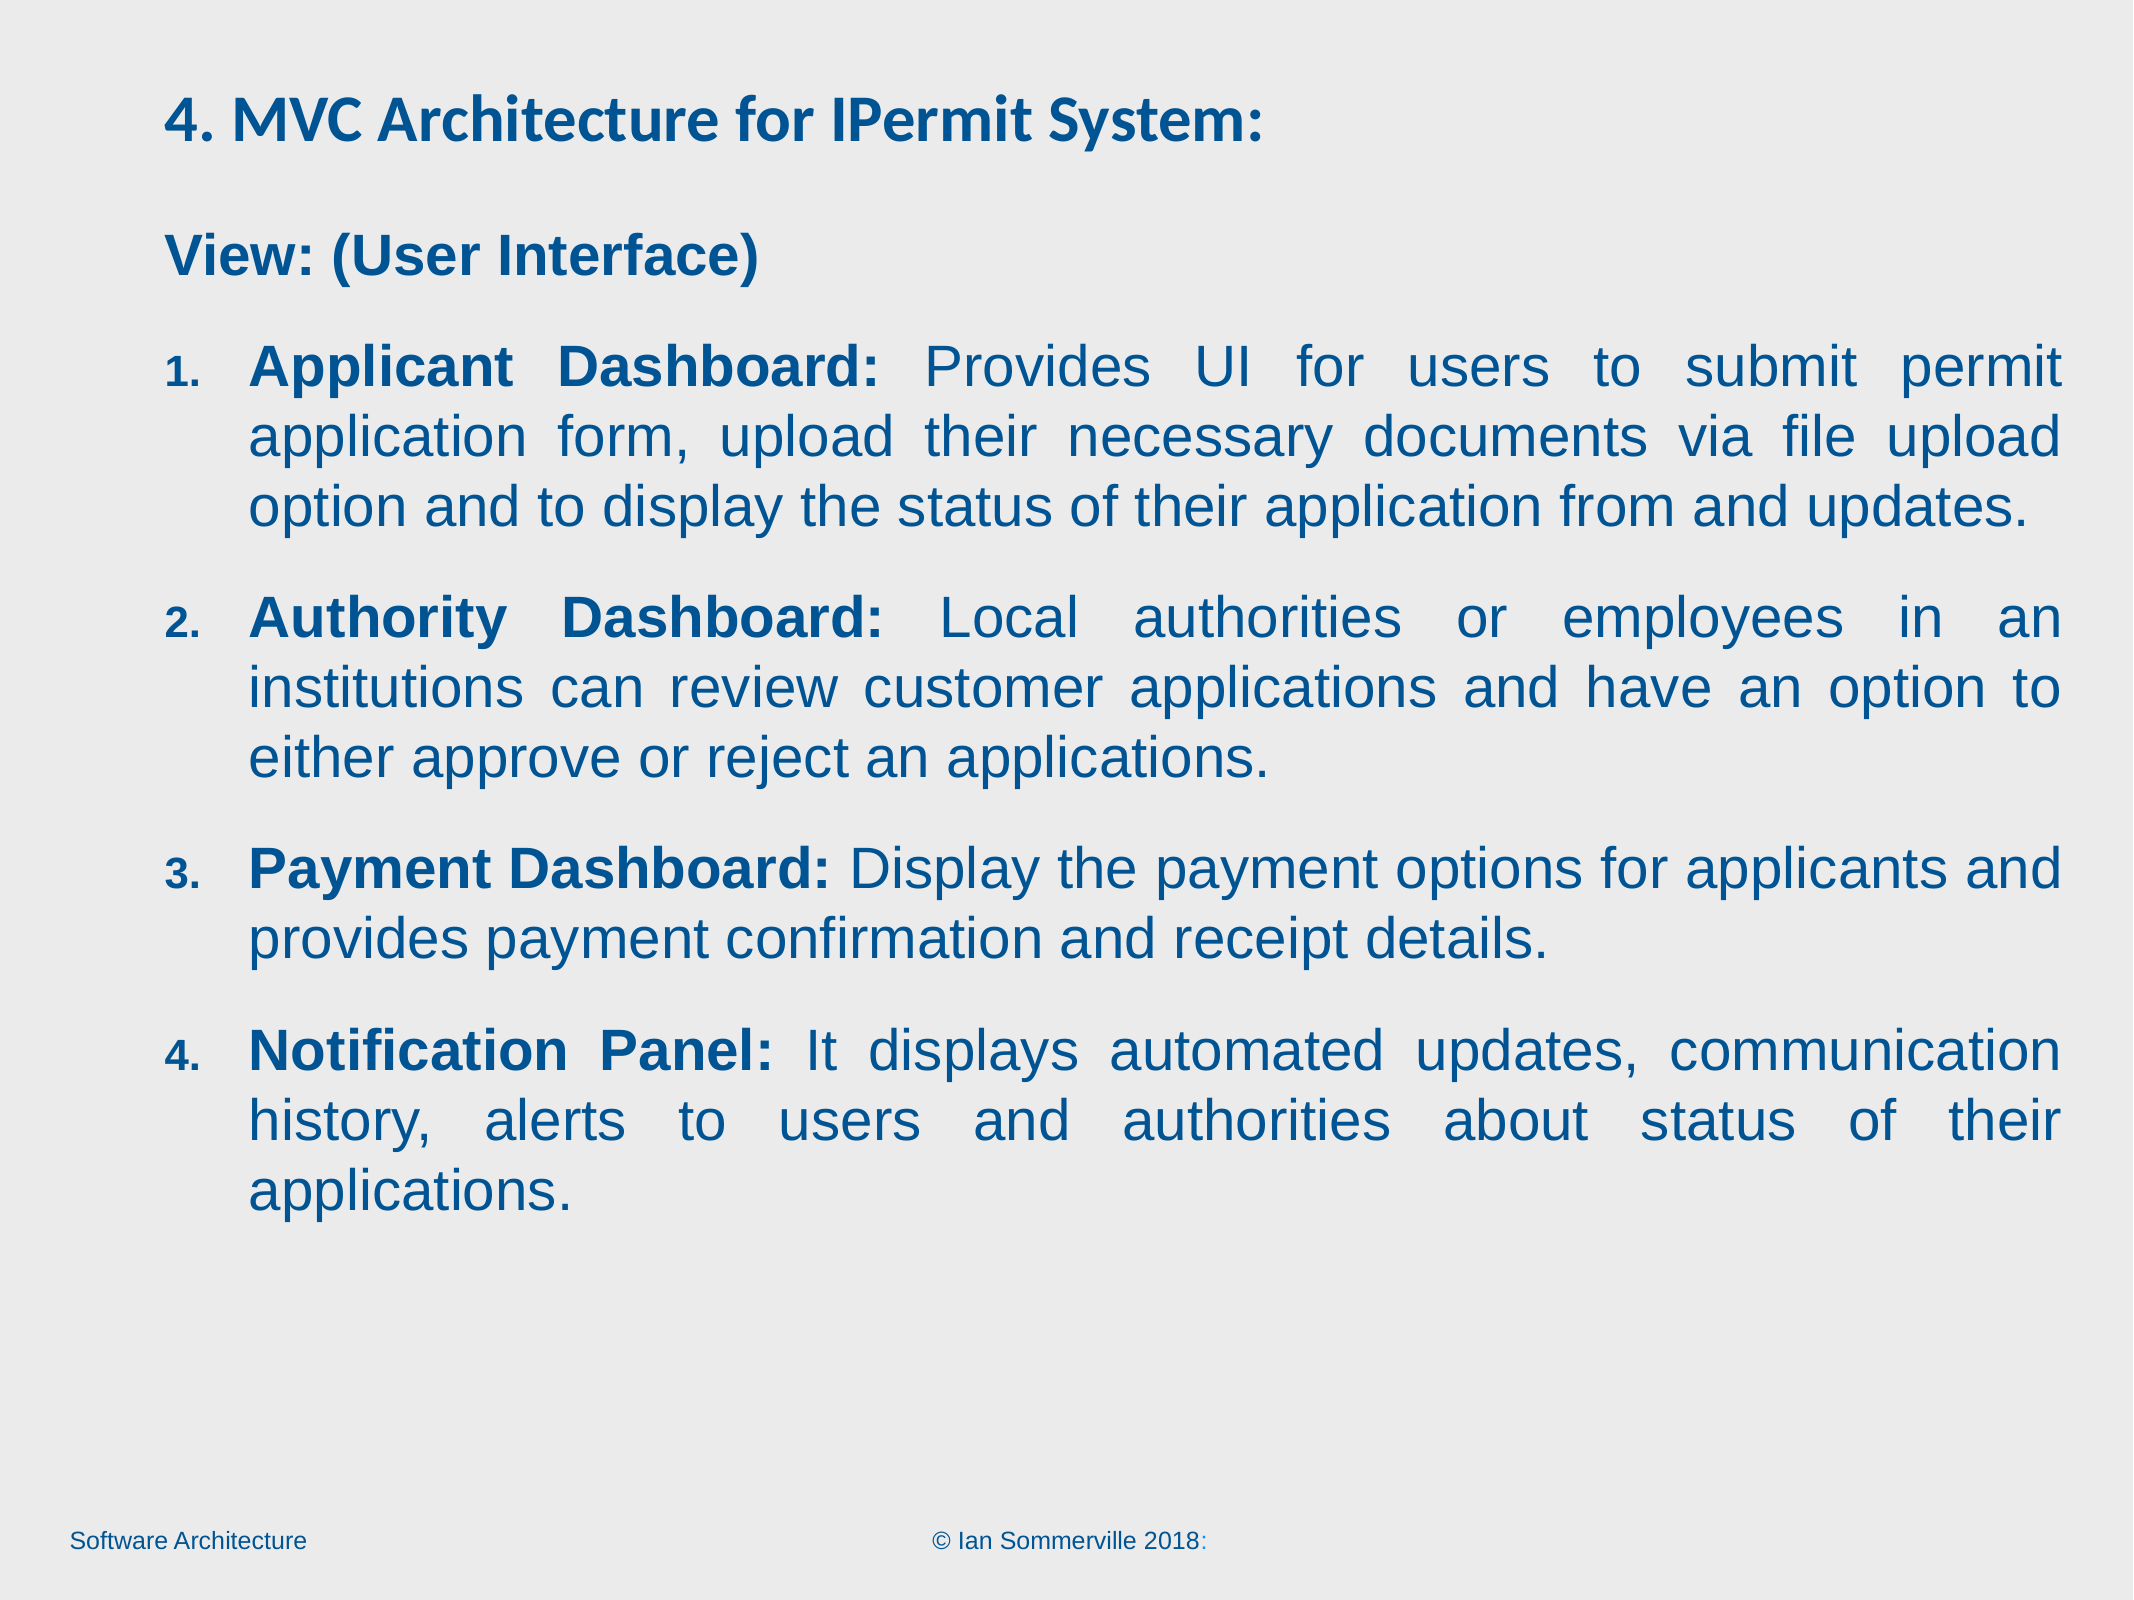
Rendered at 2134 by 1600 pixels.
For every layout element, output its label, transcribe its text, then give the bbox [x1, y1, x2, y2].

list View: (User Interface) Applicant Dashboard: Provides UI for users to submit permit application form, upload their necessary documents via file upload option and to display the status of their application from and updates. Authority Dashboard: Local authorities or employees in an institutions can review customer applications and have an option to either approve or reject an applications. Payment Dashboard: Display the payment options for applicants and provides payment confirmation and receipt details. Notification Panel: It displays automated updates, communication history, alerts to users and authorities about status of their applications. [155, 207, 2074, 1393]
title 4. MVC Architecture for IPermit System: [155, 55, 1978, 169]
